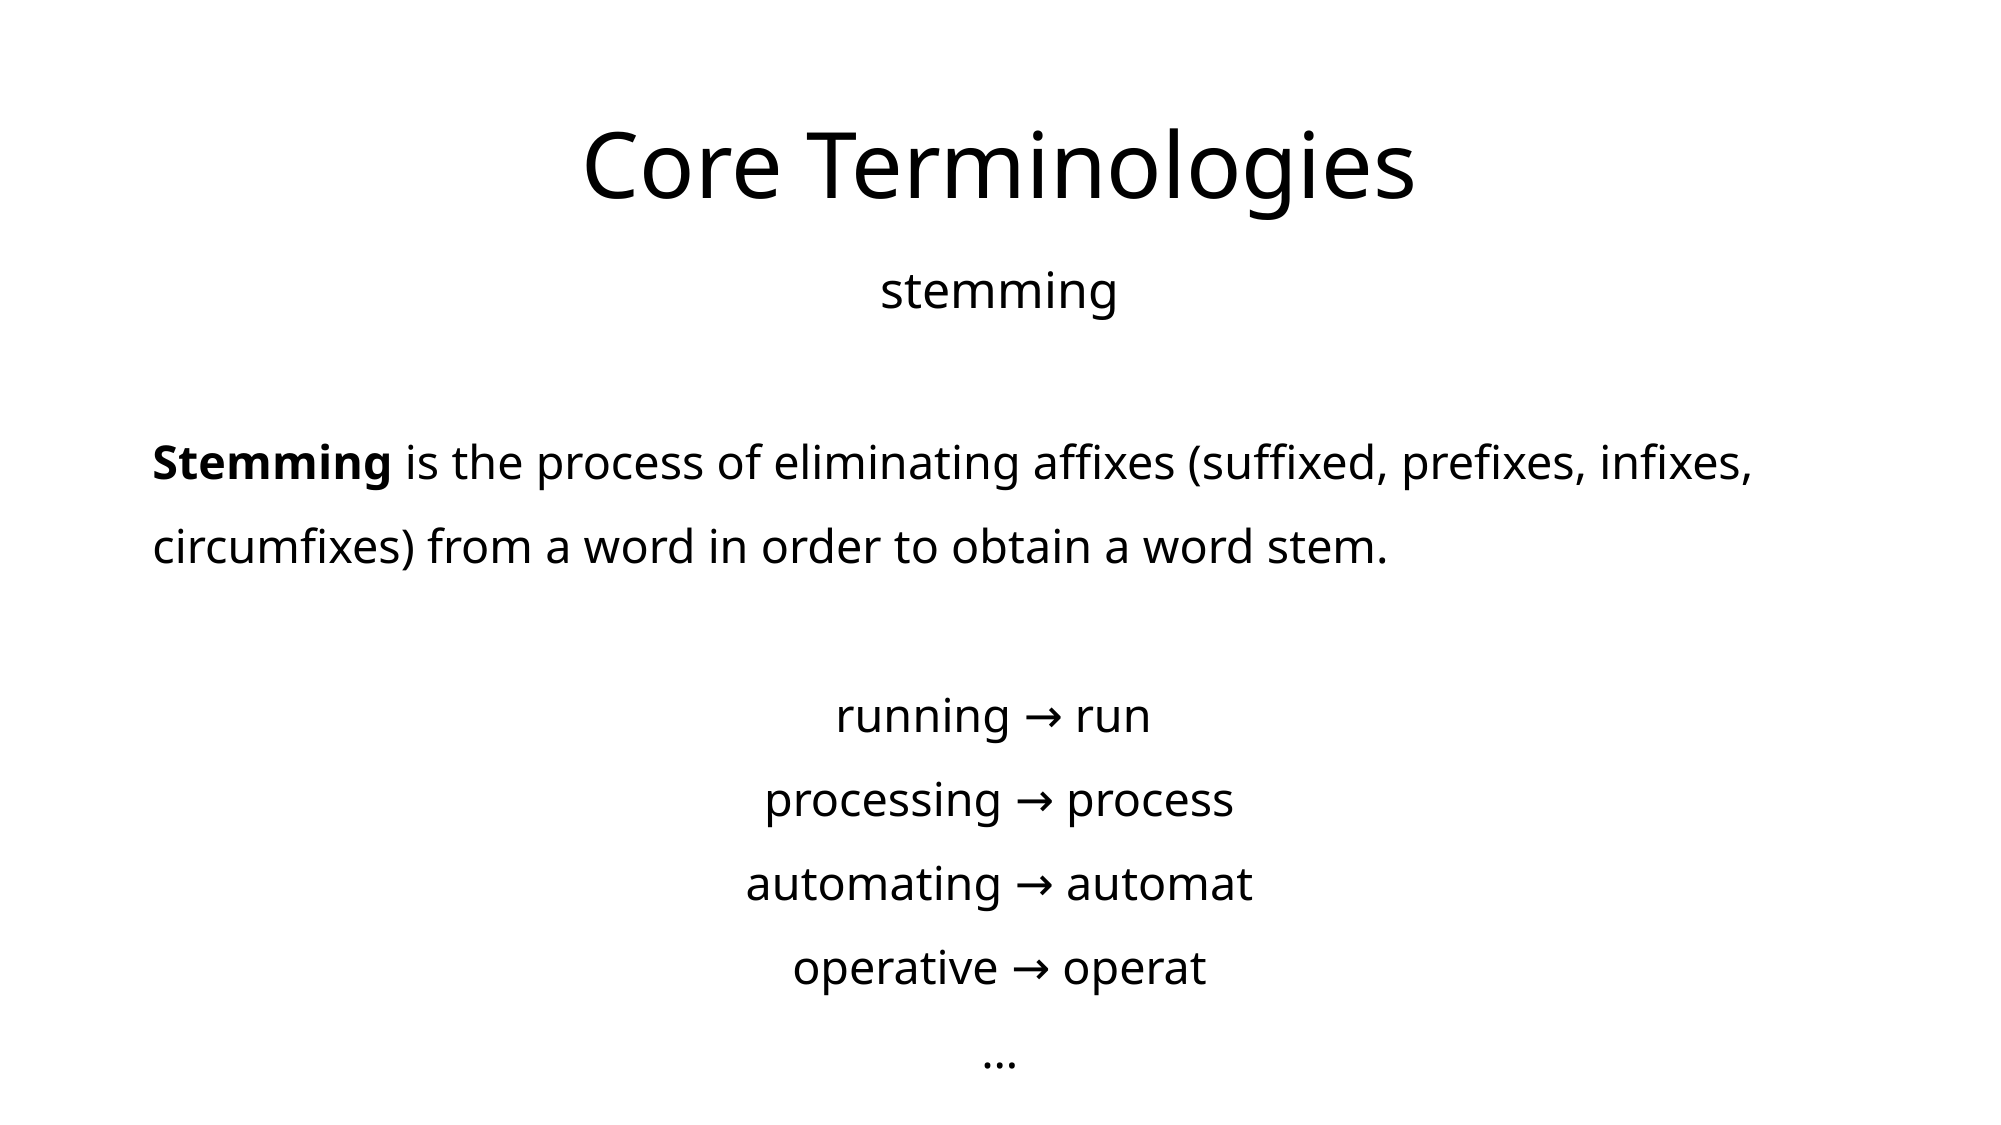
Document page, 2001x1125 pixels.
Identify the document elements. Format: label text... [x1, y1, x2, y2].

title Core Terminologies [137, 59, 1863, 180]
text_box Stemming is the process of eliminating affixes (suffixed, prefixes, infixes, circumfixes) from a word in order to obtain a word stem. running → run processing → process automating → automat operative → operat … [137, 397, 1863, 1091]
text_box stemming [137, 180, 1863, 397]
